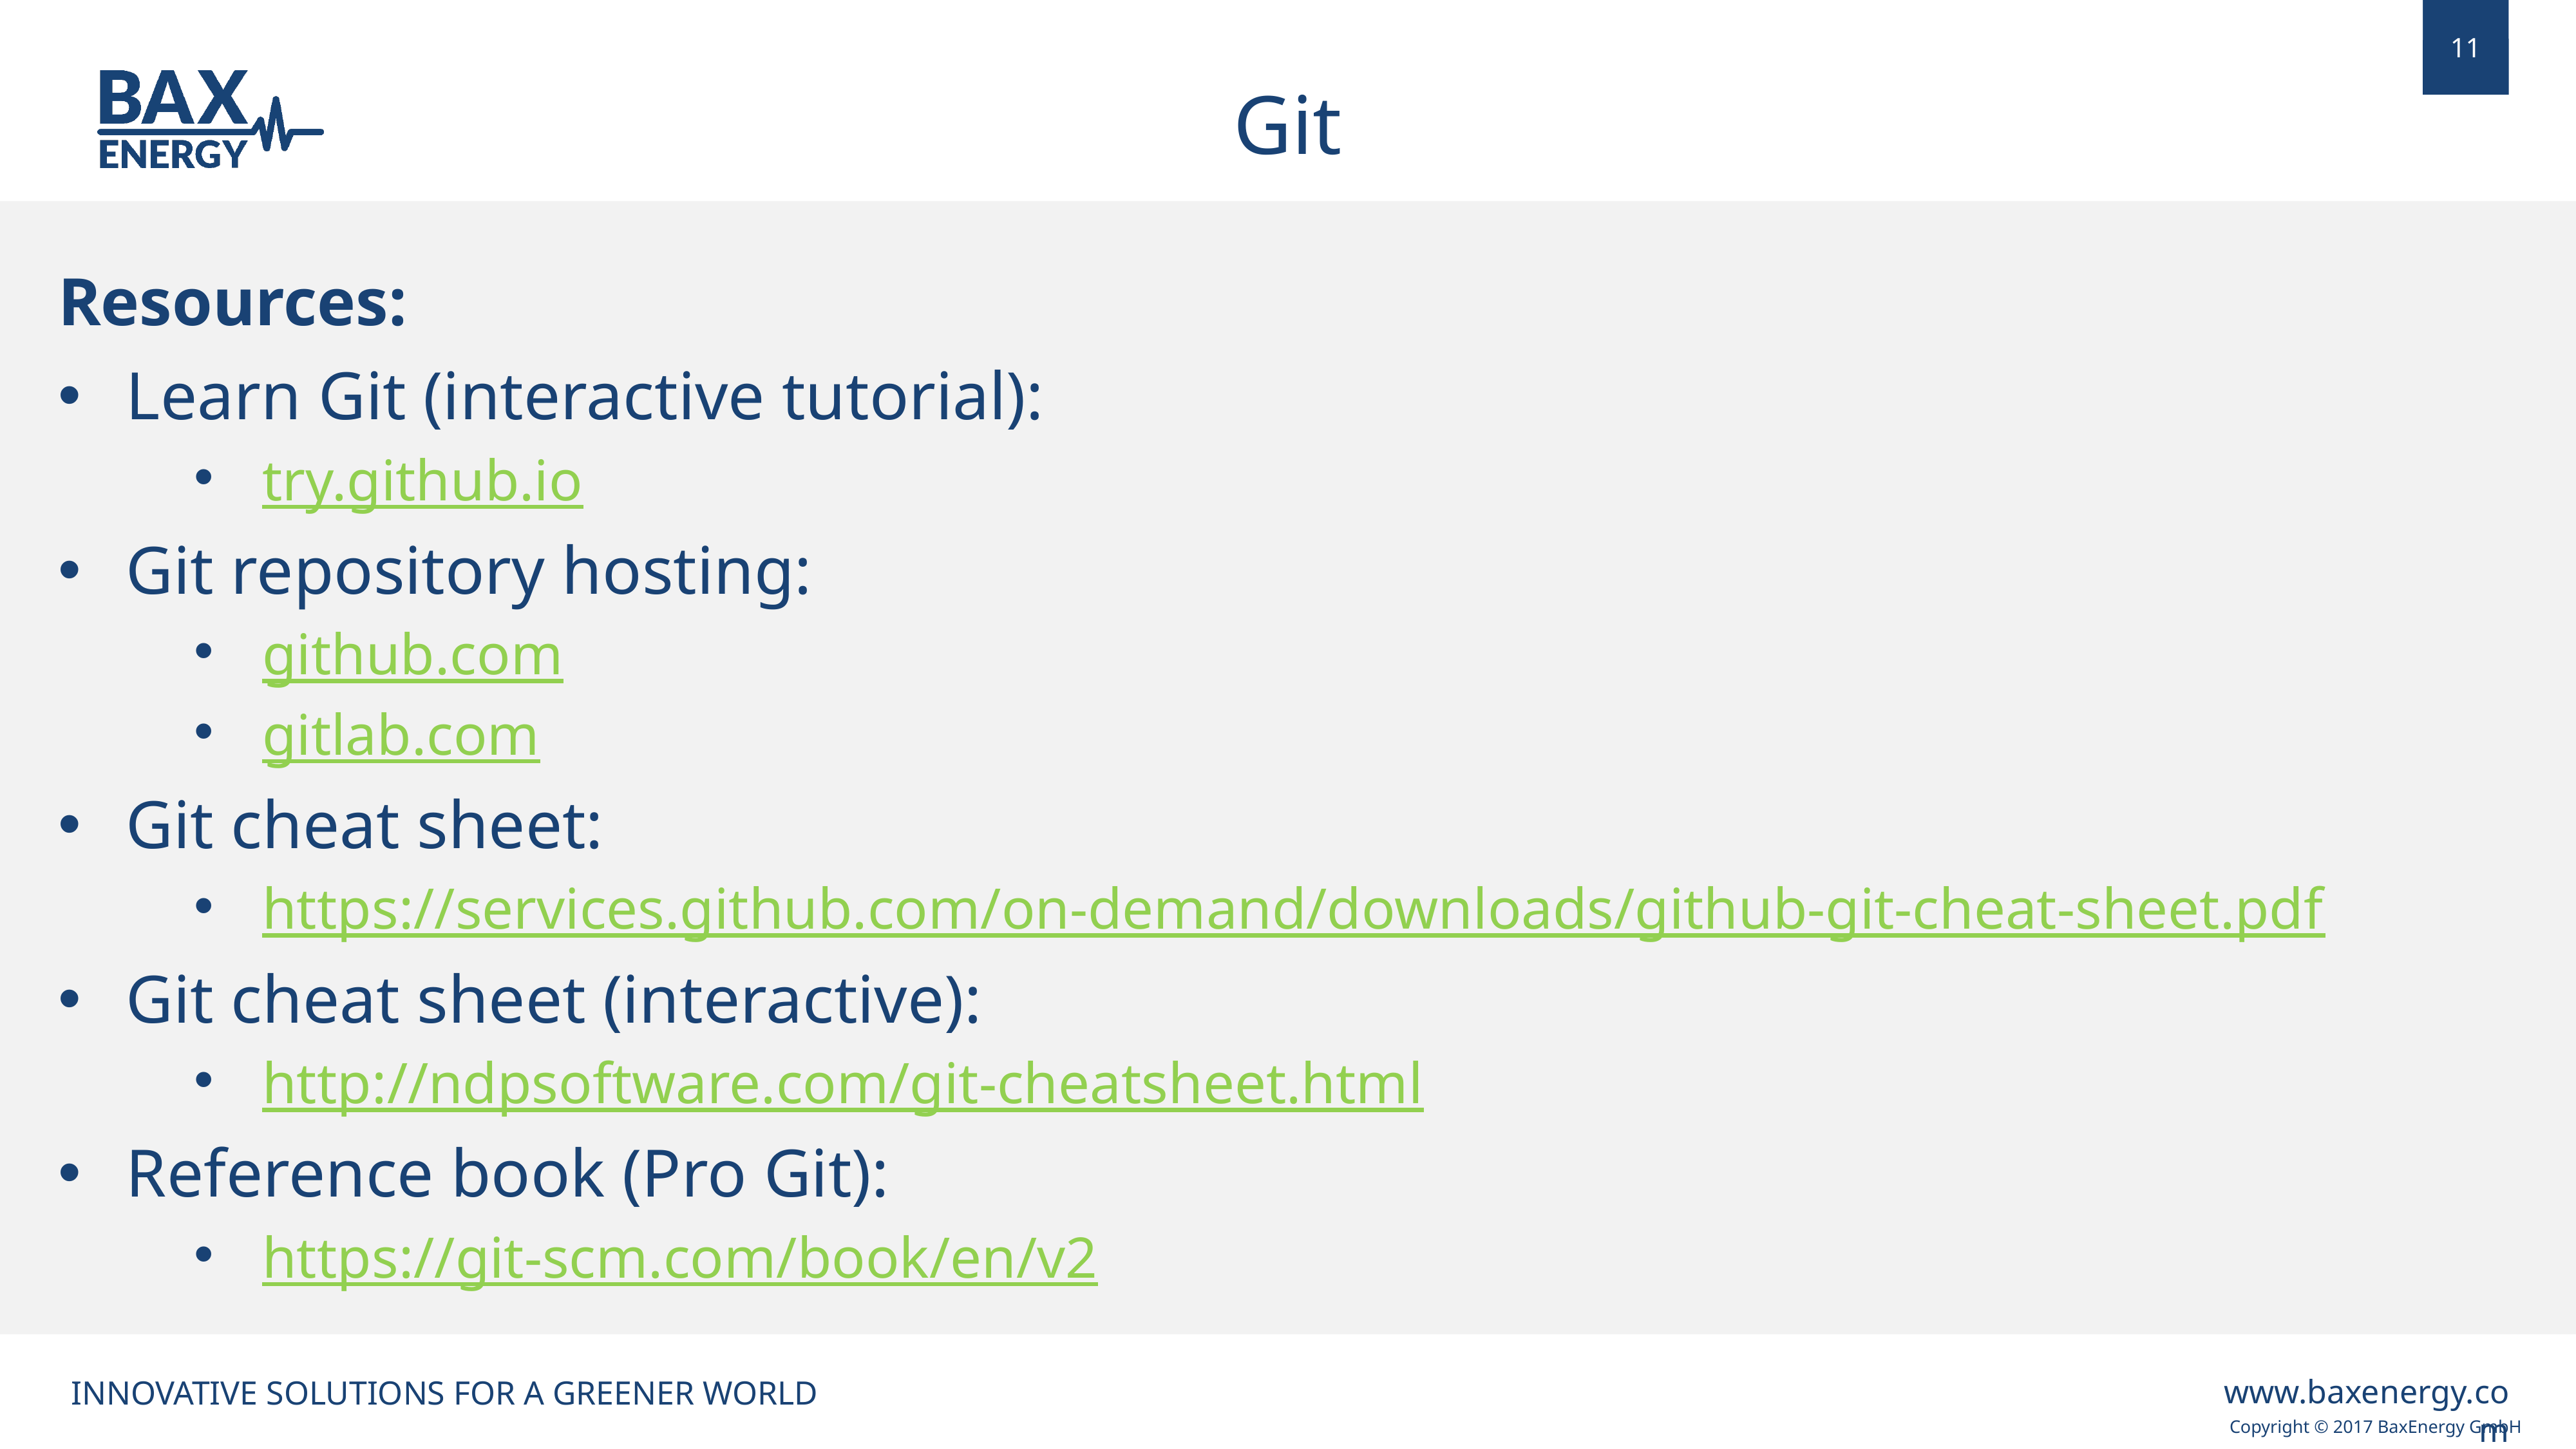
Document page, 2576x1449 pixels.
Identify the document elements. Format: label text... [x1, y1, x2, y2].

list Resources: Learn Git (interactive tutorial): try.github.io Git repository hosting: github.com gitlab.com Git cheat sheet: https://services.github.com/on-demand/downloads/github-git-cheat-sheet.pdf Git cheat sheet (interactive): http://ndpsoftware.com/git-cheatsheet.html Reference book (Pro Git): https://git-scm.com/book/en/v2 [48, 264, 2530, 1304]
list Git [0, 0, 2576, 256]
